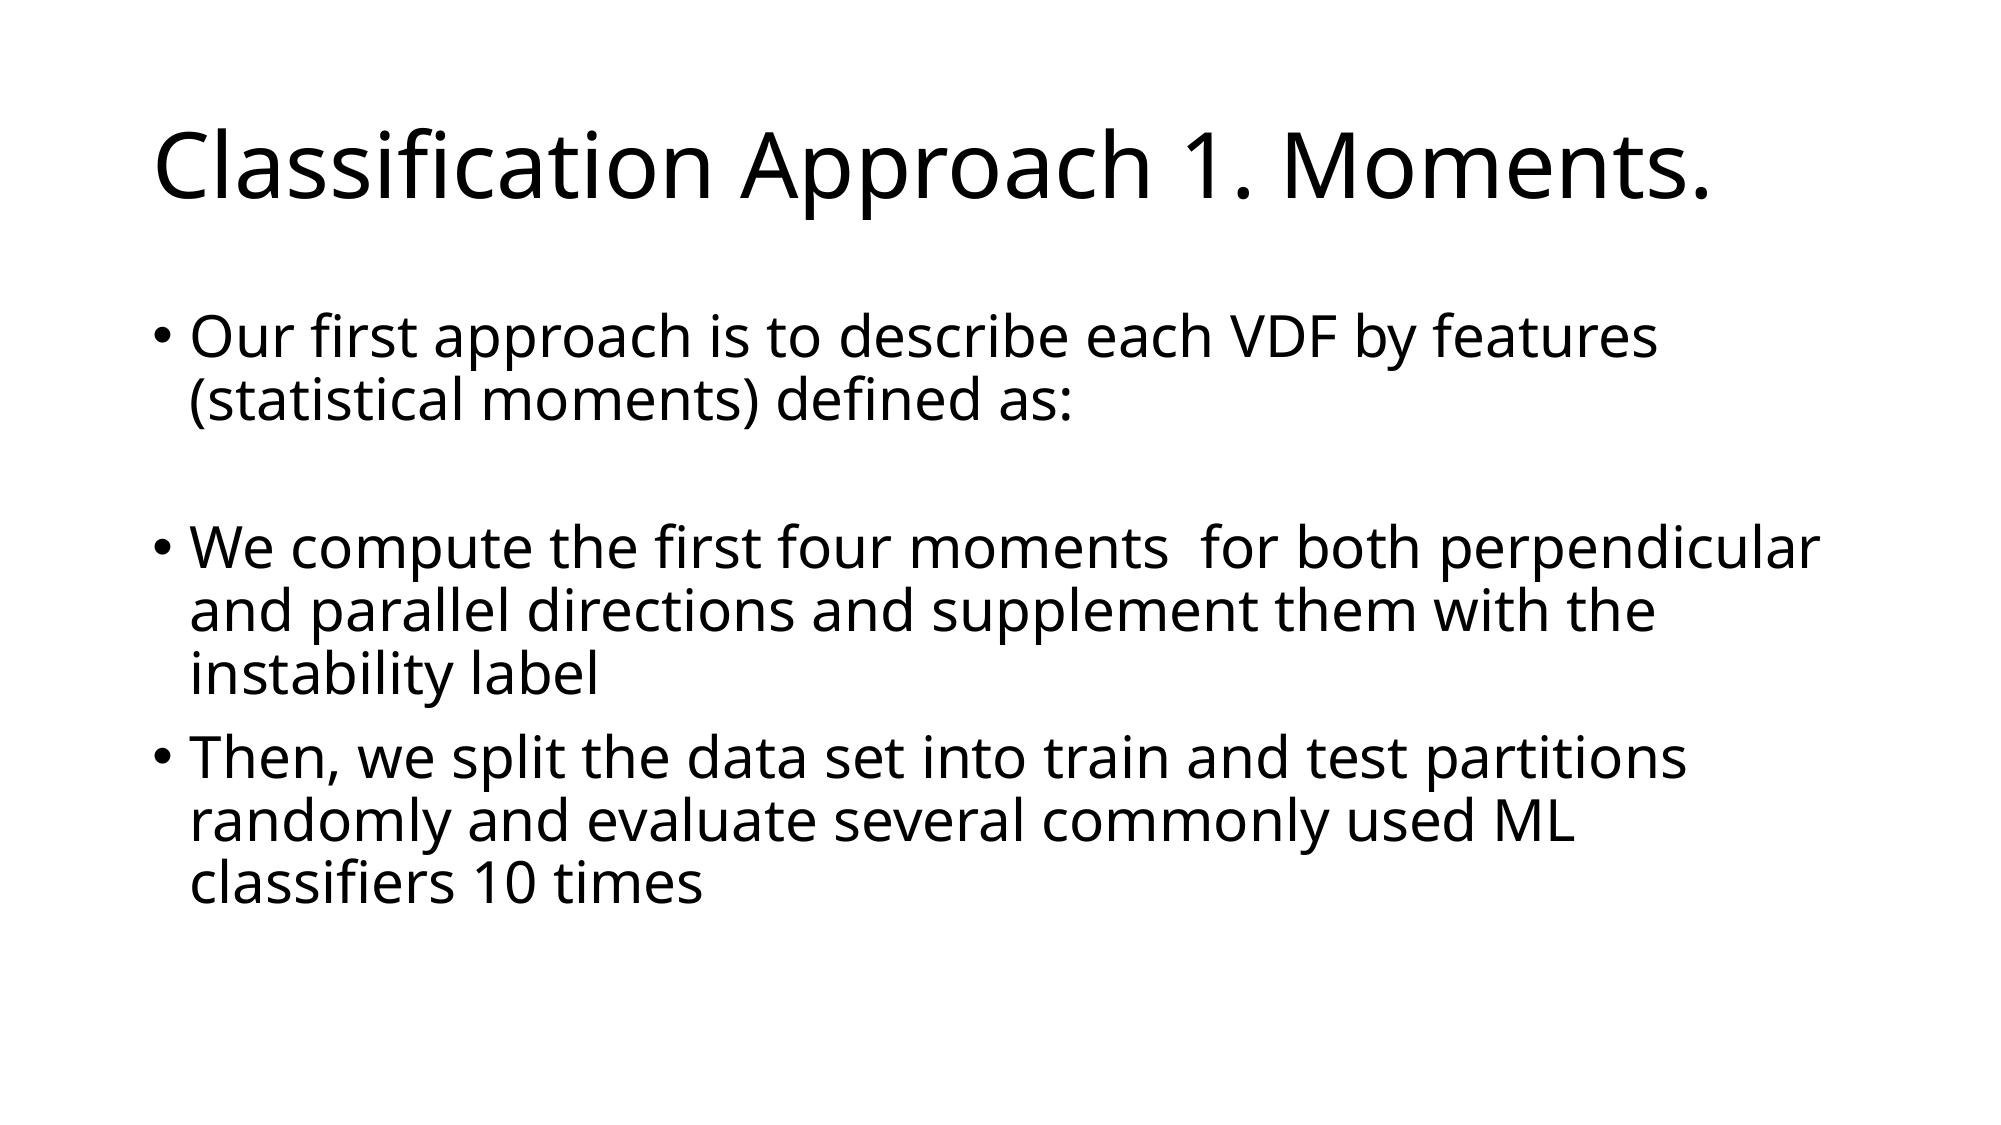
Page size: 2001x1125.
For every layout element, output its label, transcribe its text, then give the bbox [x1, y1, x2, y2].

title Classification Approach 1. Moments. [137, 59, 1863, 278]
